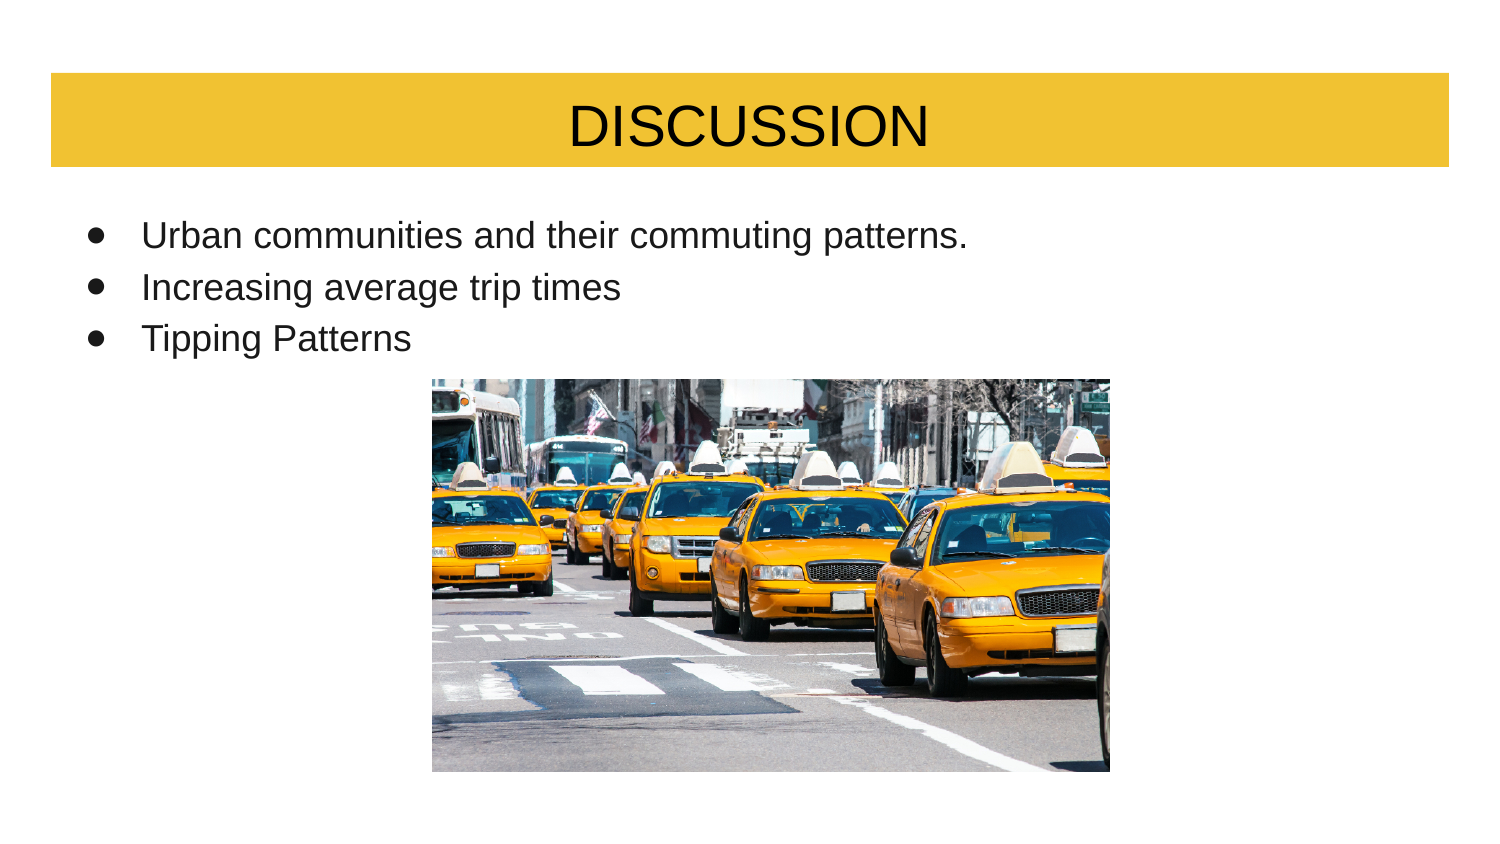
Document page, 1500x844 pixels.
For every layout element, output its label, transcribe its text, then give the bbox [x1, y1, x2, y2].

list Urban communities and their commuting patterns. Increasing average trip times Tipping Patterns [51, 189, 1449, 750]
picture [432, 379, 1111, 773]
title DISCUSSION [51, 72, 1449, 167]
